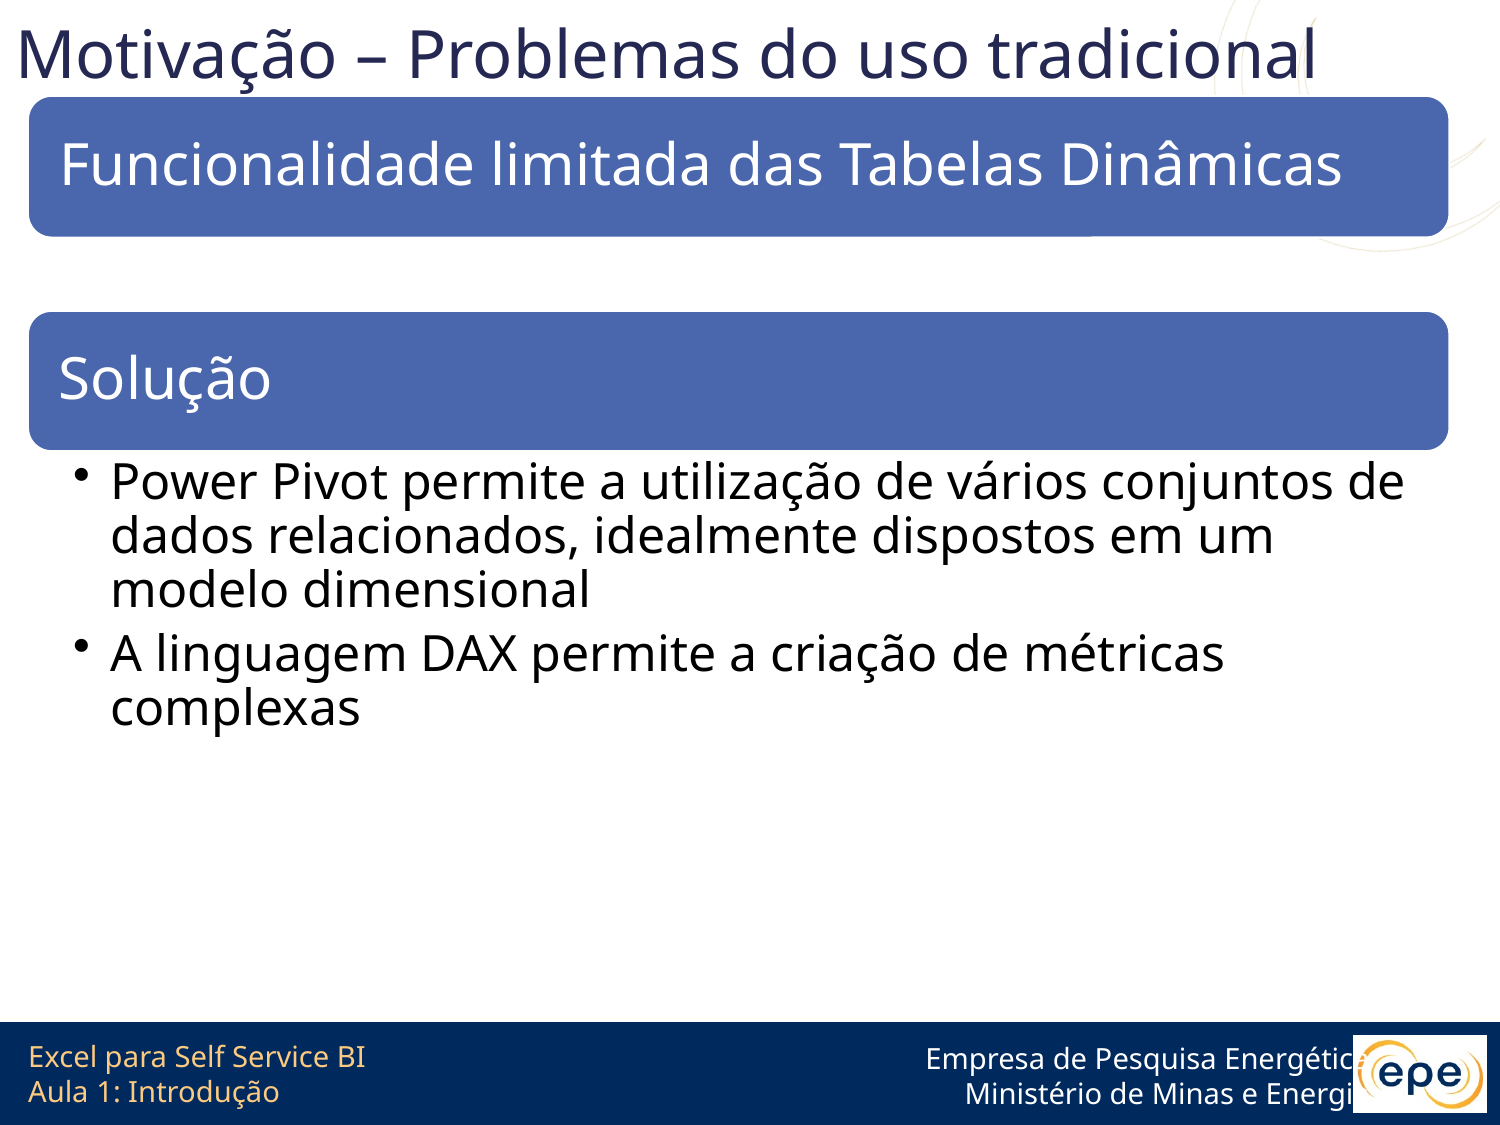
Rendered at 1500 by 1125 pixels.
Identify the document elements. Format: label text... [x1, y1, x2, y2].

picture [1353, 1035, 1487, 1113]
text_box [27, 95, 1450, 759]
title Motivação – Problemas do uso tradicional [0, 0, 1422, 115]
